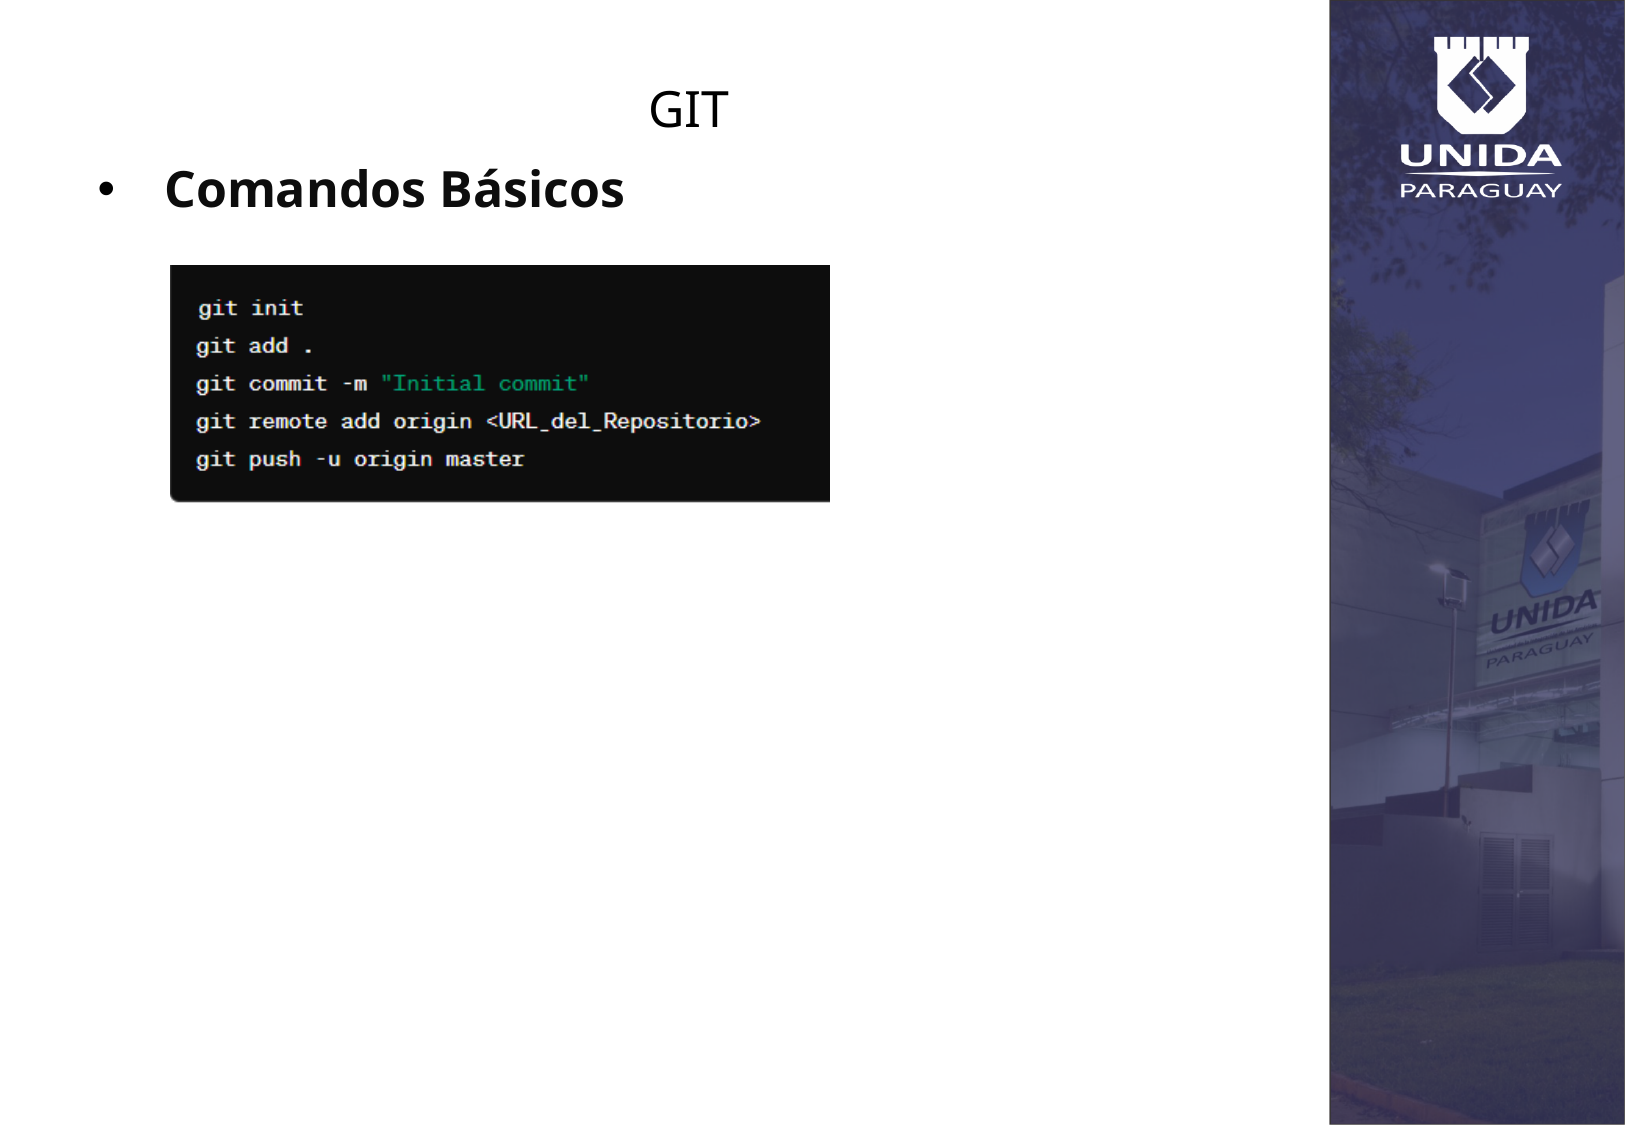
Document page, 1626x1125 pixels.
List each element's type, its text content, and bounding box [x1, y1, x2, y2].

picture [1328, 0, 1625, 1125]
subtitle Comandos Básicos [74, 157, 1304, 1060]
picture [169, 265, 830, 504]
title GIT [74, 64, 1304, 146]
